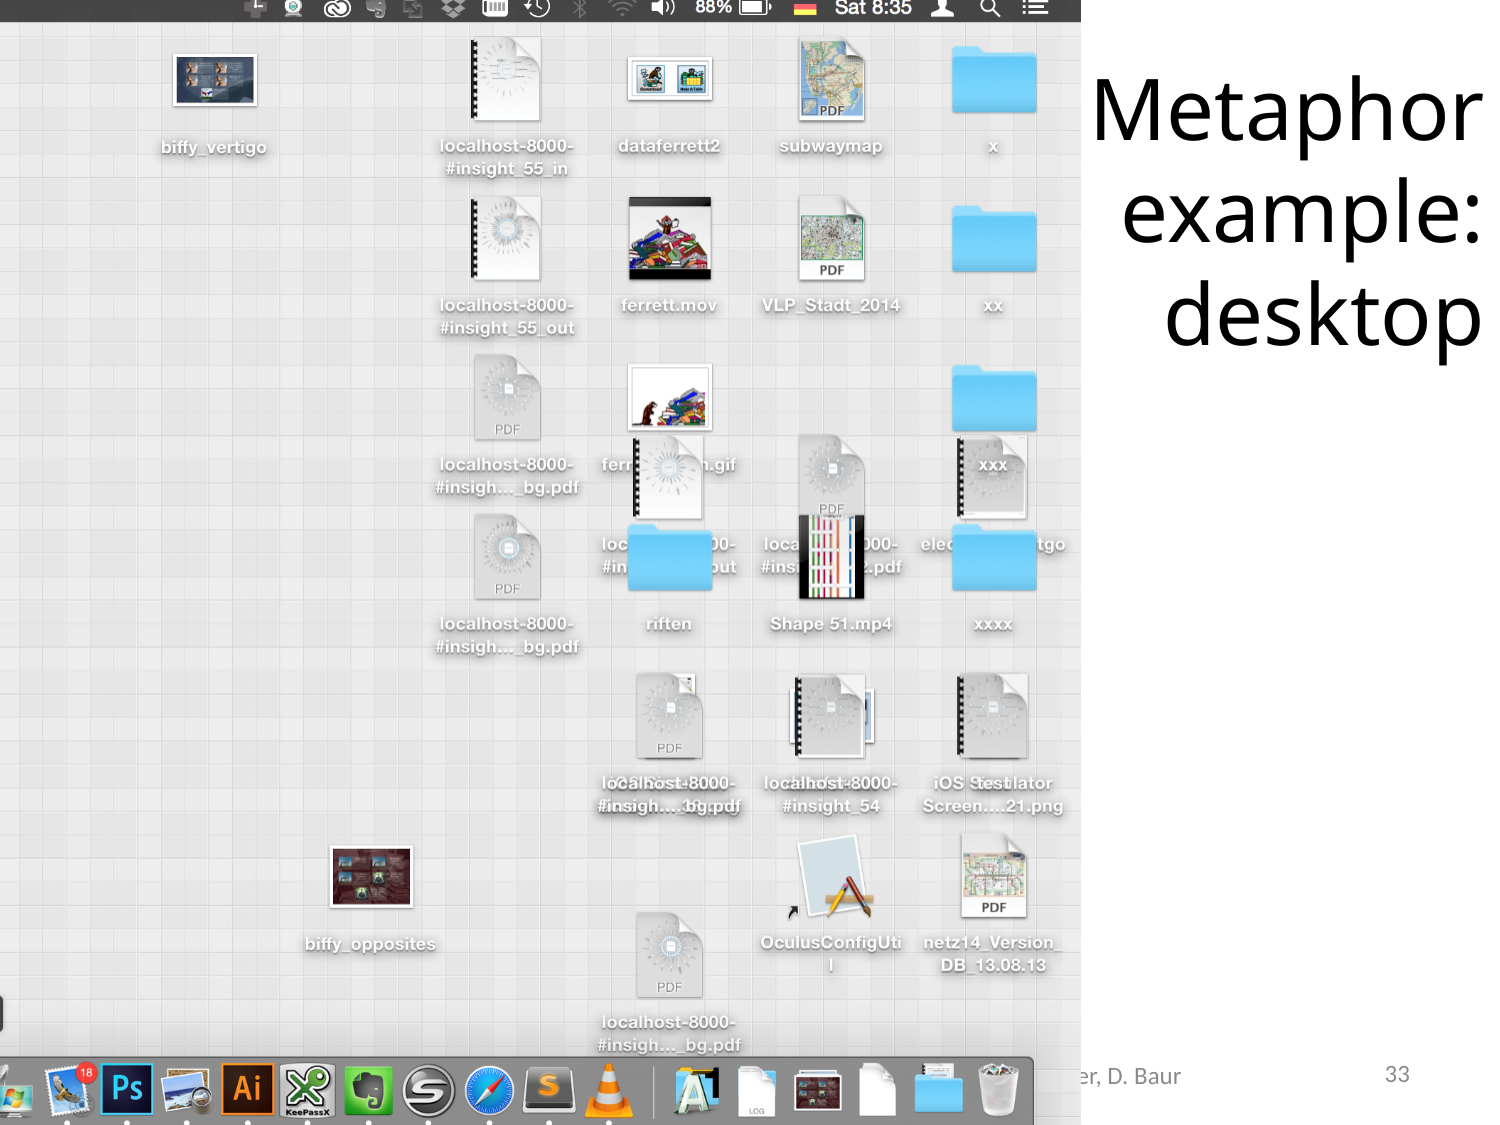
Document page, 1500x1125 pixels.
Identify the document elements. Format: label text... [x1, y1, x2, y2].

picture [0, 0, 1081, 1125]
title Metaphor example: desktop [1089, 0, 1500, 421]
slide_number 33 [1089, 1042, 1425, 1103]
